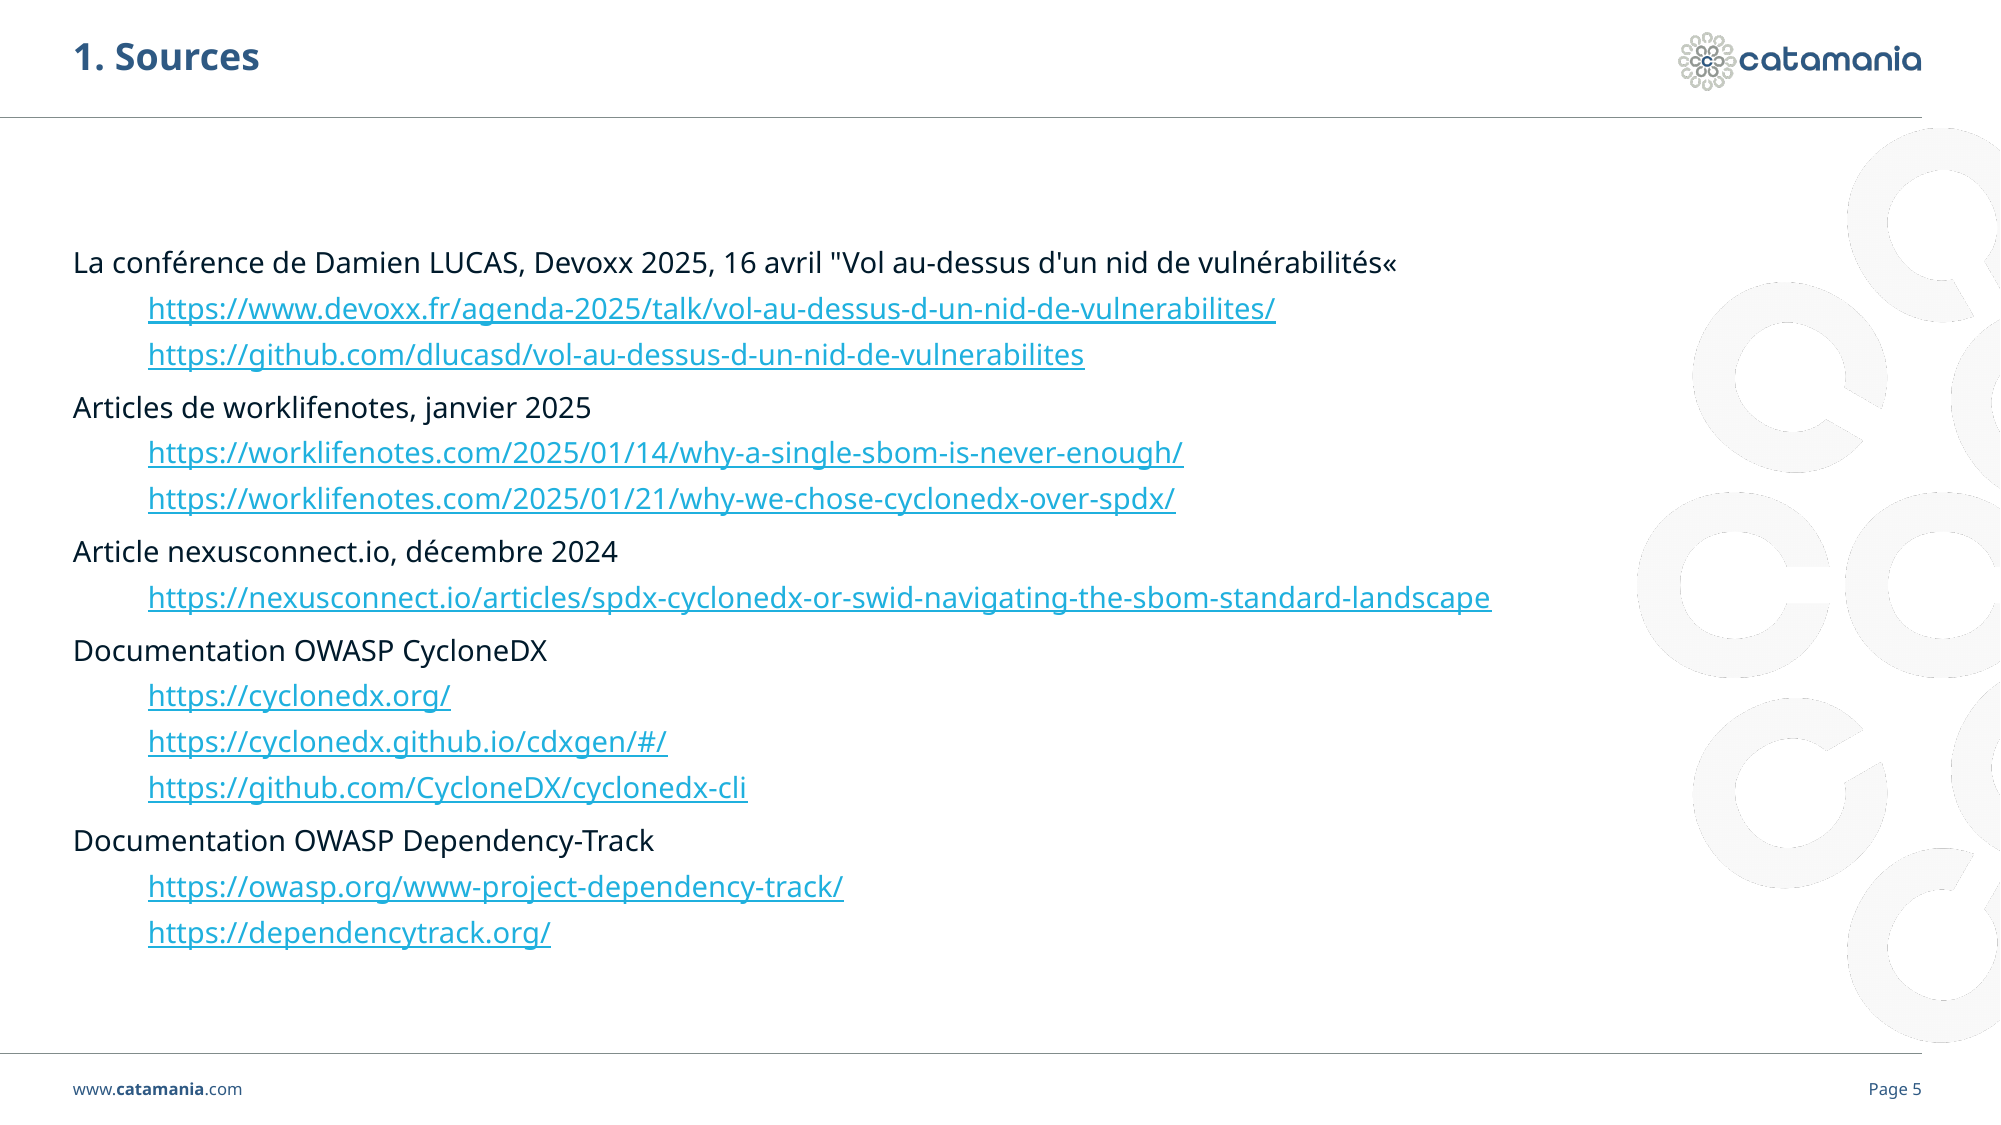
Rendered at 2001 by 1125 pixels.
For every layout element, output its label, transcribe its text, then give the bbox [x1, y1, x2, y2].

picture [1637, 32, 2000, 1097]
list La conférence de Damien LUCAS, Devoxx 2025, 16 avril "Vol au-dessus d'un nid de vulnérabilités« https://www.devoxx.fr/agenda-2025/talk/vol-au-dessus-d-un-nid-de-vulnerabilites/ https://github.com/dlucasd/vol-au-dessus-d-un-nid-de-vulnerabilites Articles de worklifenotes, janvier 2025 https://worklifenotes.com/2025/01/14/why-a-single-sbom-is-never-enough/ https://worklifenotes.com/2025/01/21/why-we-chose-cyclonedx-over-spdx/ Article nexusconnect.io, décembre 2024 https://nexusconnect.io/articles/spdx-cyclonedx-or-swid-navigating-the-sbom-standard-landscape Documentation OWASP CycloneDX https://cyclonedx.org/ https://cyclonedx.github.io/cdxgen/#/ https://github.com/CycloneDX/cyclonedx-cli Documentation OWASP Dependency-Track https://owasp.org/www-project-dependency-track/ https://dependencytrack.org/ [72, 189, 1922, 951]
title 1. Sources [72, 0, 1639, 118]
